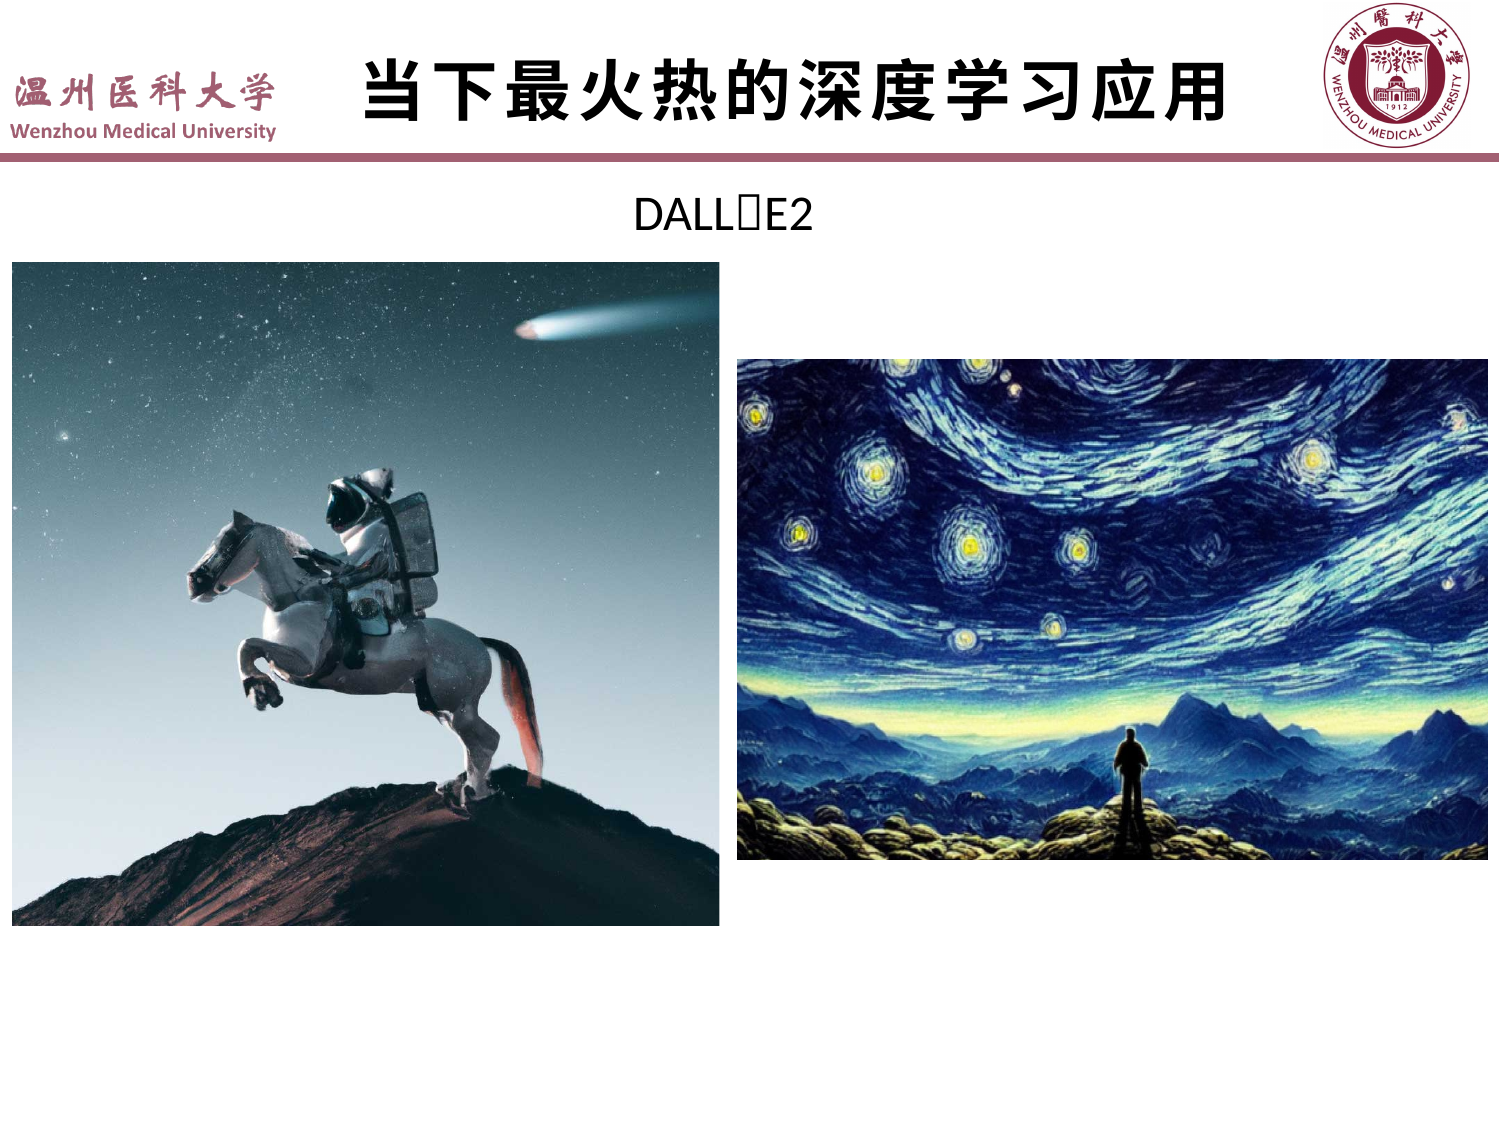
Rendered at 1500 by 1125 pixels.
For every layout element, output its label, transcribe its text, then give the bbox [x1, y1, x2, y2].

text_box DALLE2 [618, 172, 1020, 248]
picture [0, 49, 288, 157]
picture [12, 262, 720, 926]
picture [737, 359, 1488, 860]
text_box 当下最火热的深度学习应用 [227, 41, 1363, 137]
picture [1323, 2, 1471, 149]
